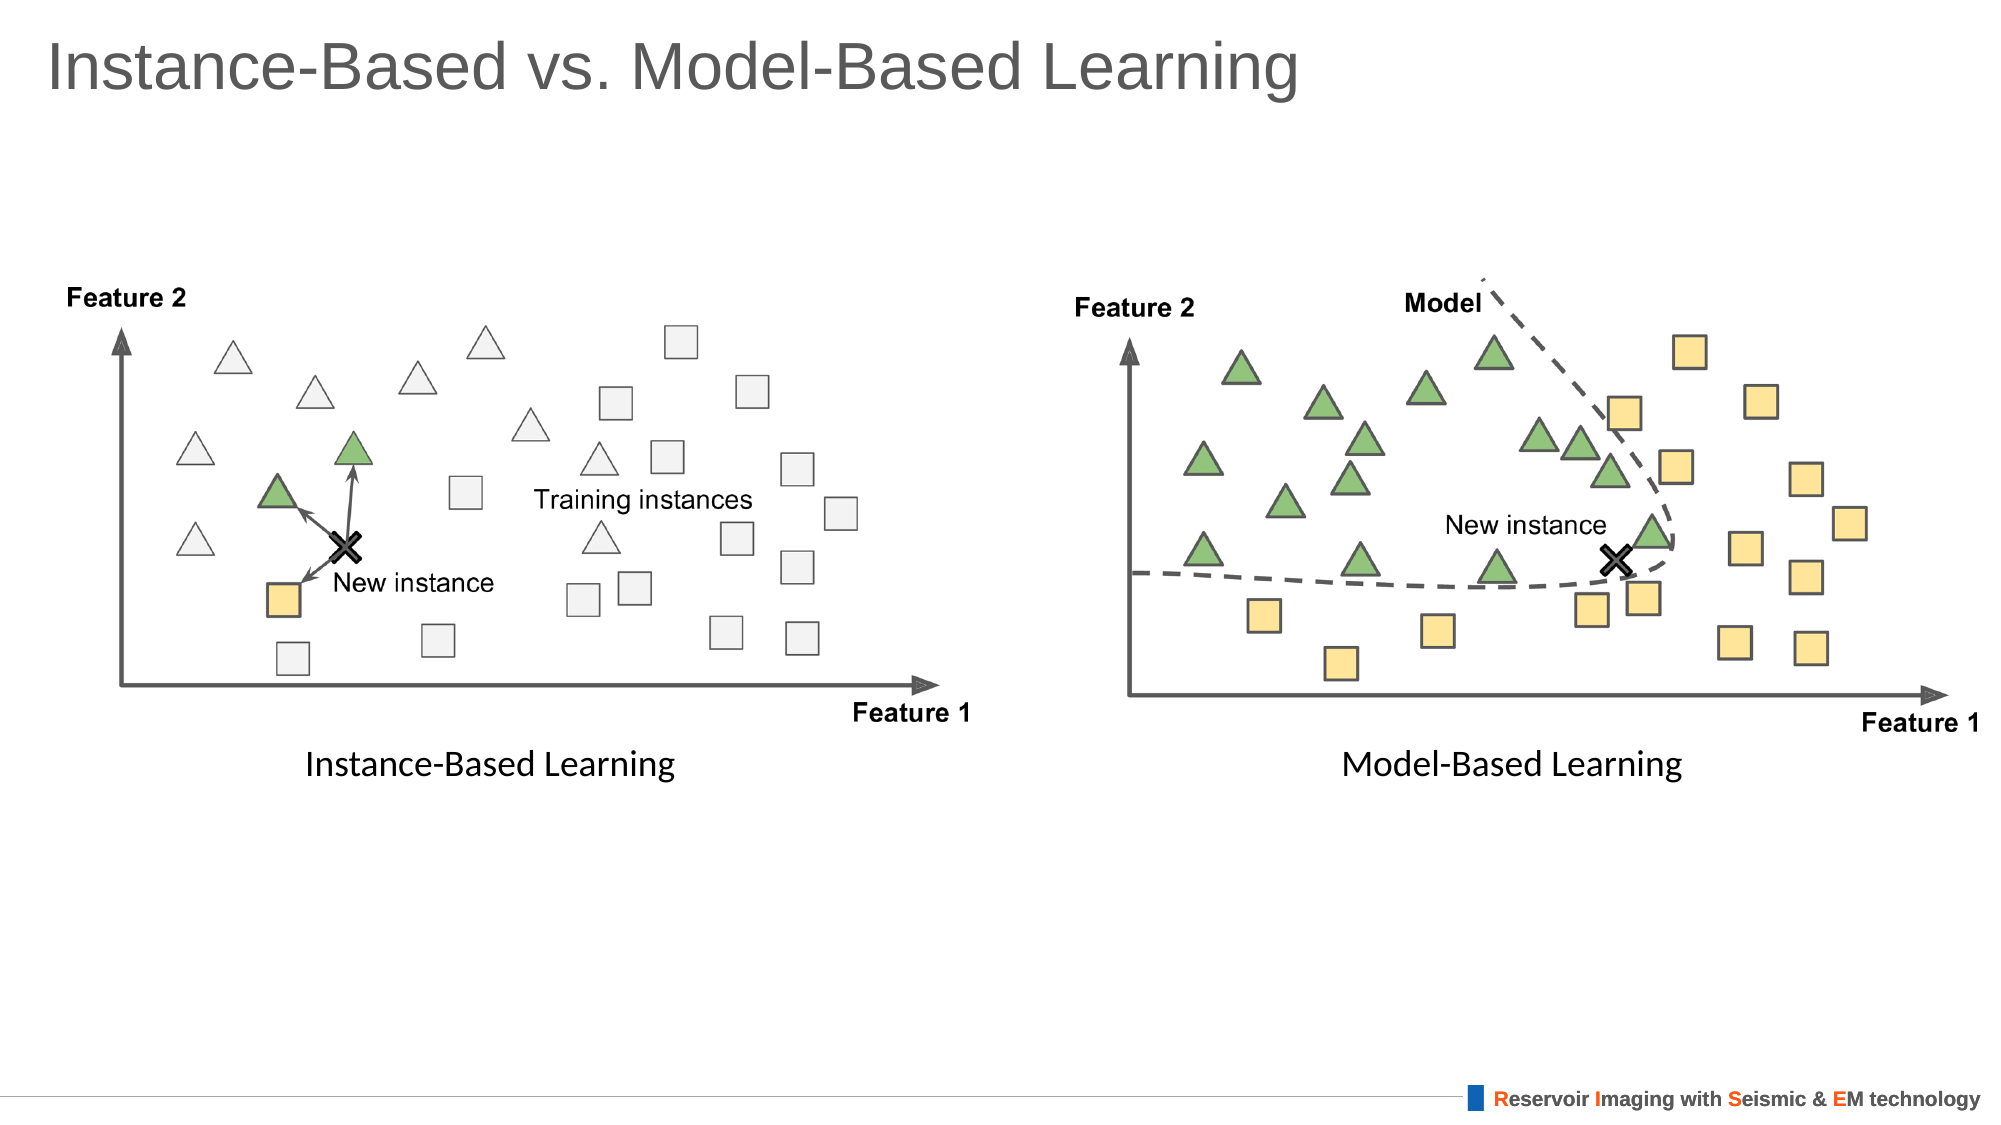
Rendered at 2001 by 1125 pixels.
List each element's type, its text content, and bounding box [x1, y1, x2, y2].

picture [1076, 277, 1977, 733]
title Instance-Based vs. Model-Based Learning [30, 0, 1789, 126]
picture [67, 286, 968, 722]
text_box Model-Based Learning [1326, 733, 1698, 792]
text_box Instance-Based Learning [290, 732, 691, 792]
